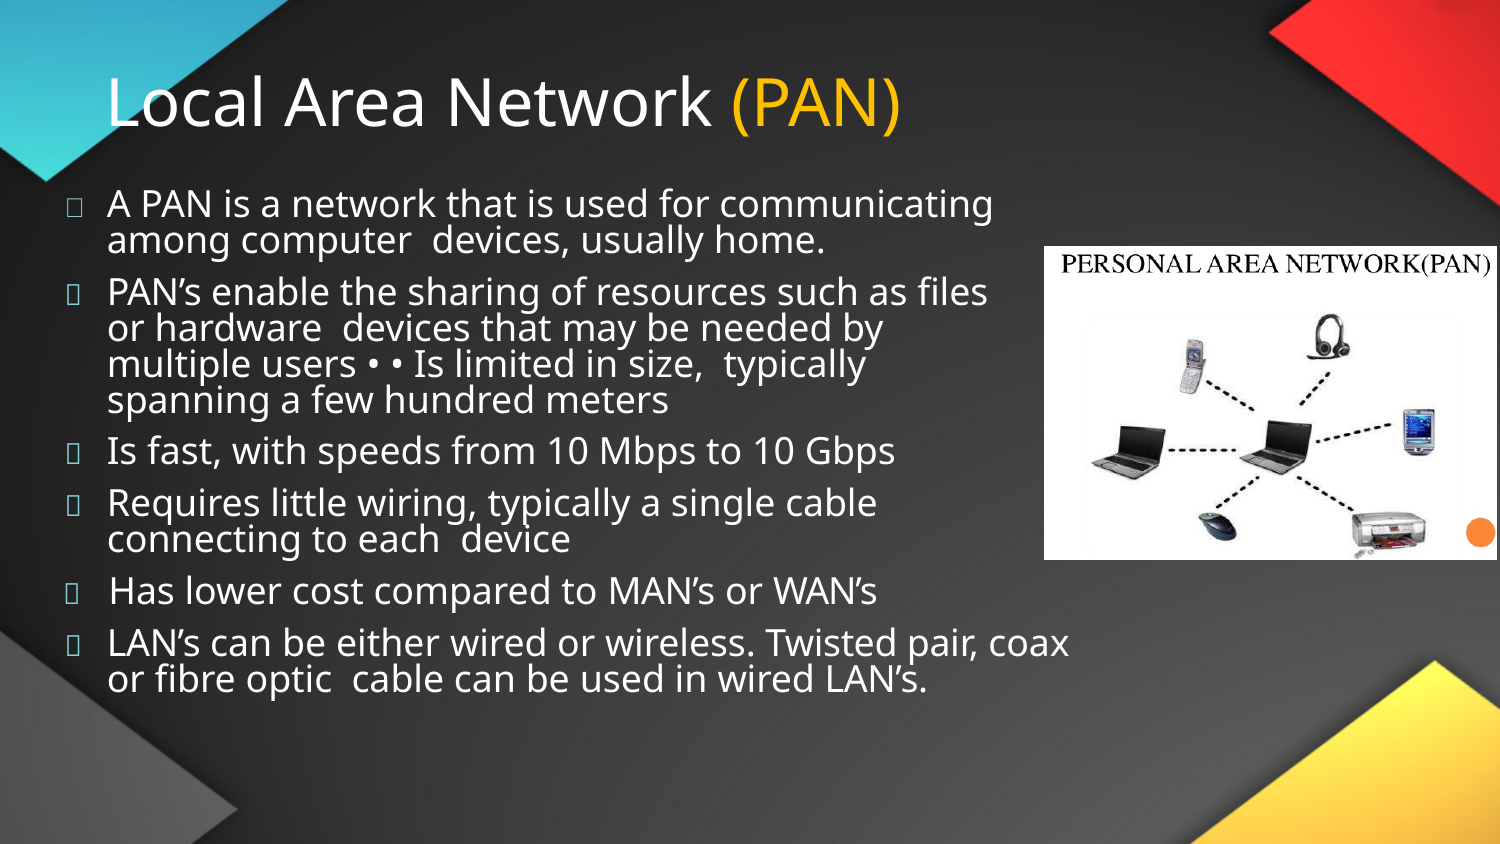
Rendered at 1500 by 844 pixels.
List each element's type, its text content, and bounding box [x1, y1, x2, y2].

picture [0, 0, 1500, 844]
text_box  A PAN is a network that is used for communicating among computer devices, usually home.  PAN’s enable the sharing of resources such as files or hardware devices that may be needed by multiple users • • Is limited in size, typically spanning a few hundred meters  Is fast, with speeds from 10 Mbps to 10 Gbps  Requires little wiring, typically a single cable connecting to each device  Has lower cost compared to MAN’s or WAN’s  LAN’s can be either wired or wireless. Twisted pair, coax or fibre optic cable can be used in wired LAN’s. [63, 179, 1087, 744]
title Local Area Network (PAN) [89, 27, 916, 171]
